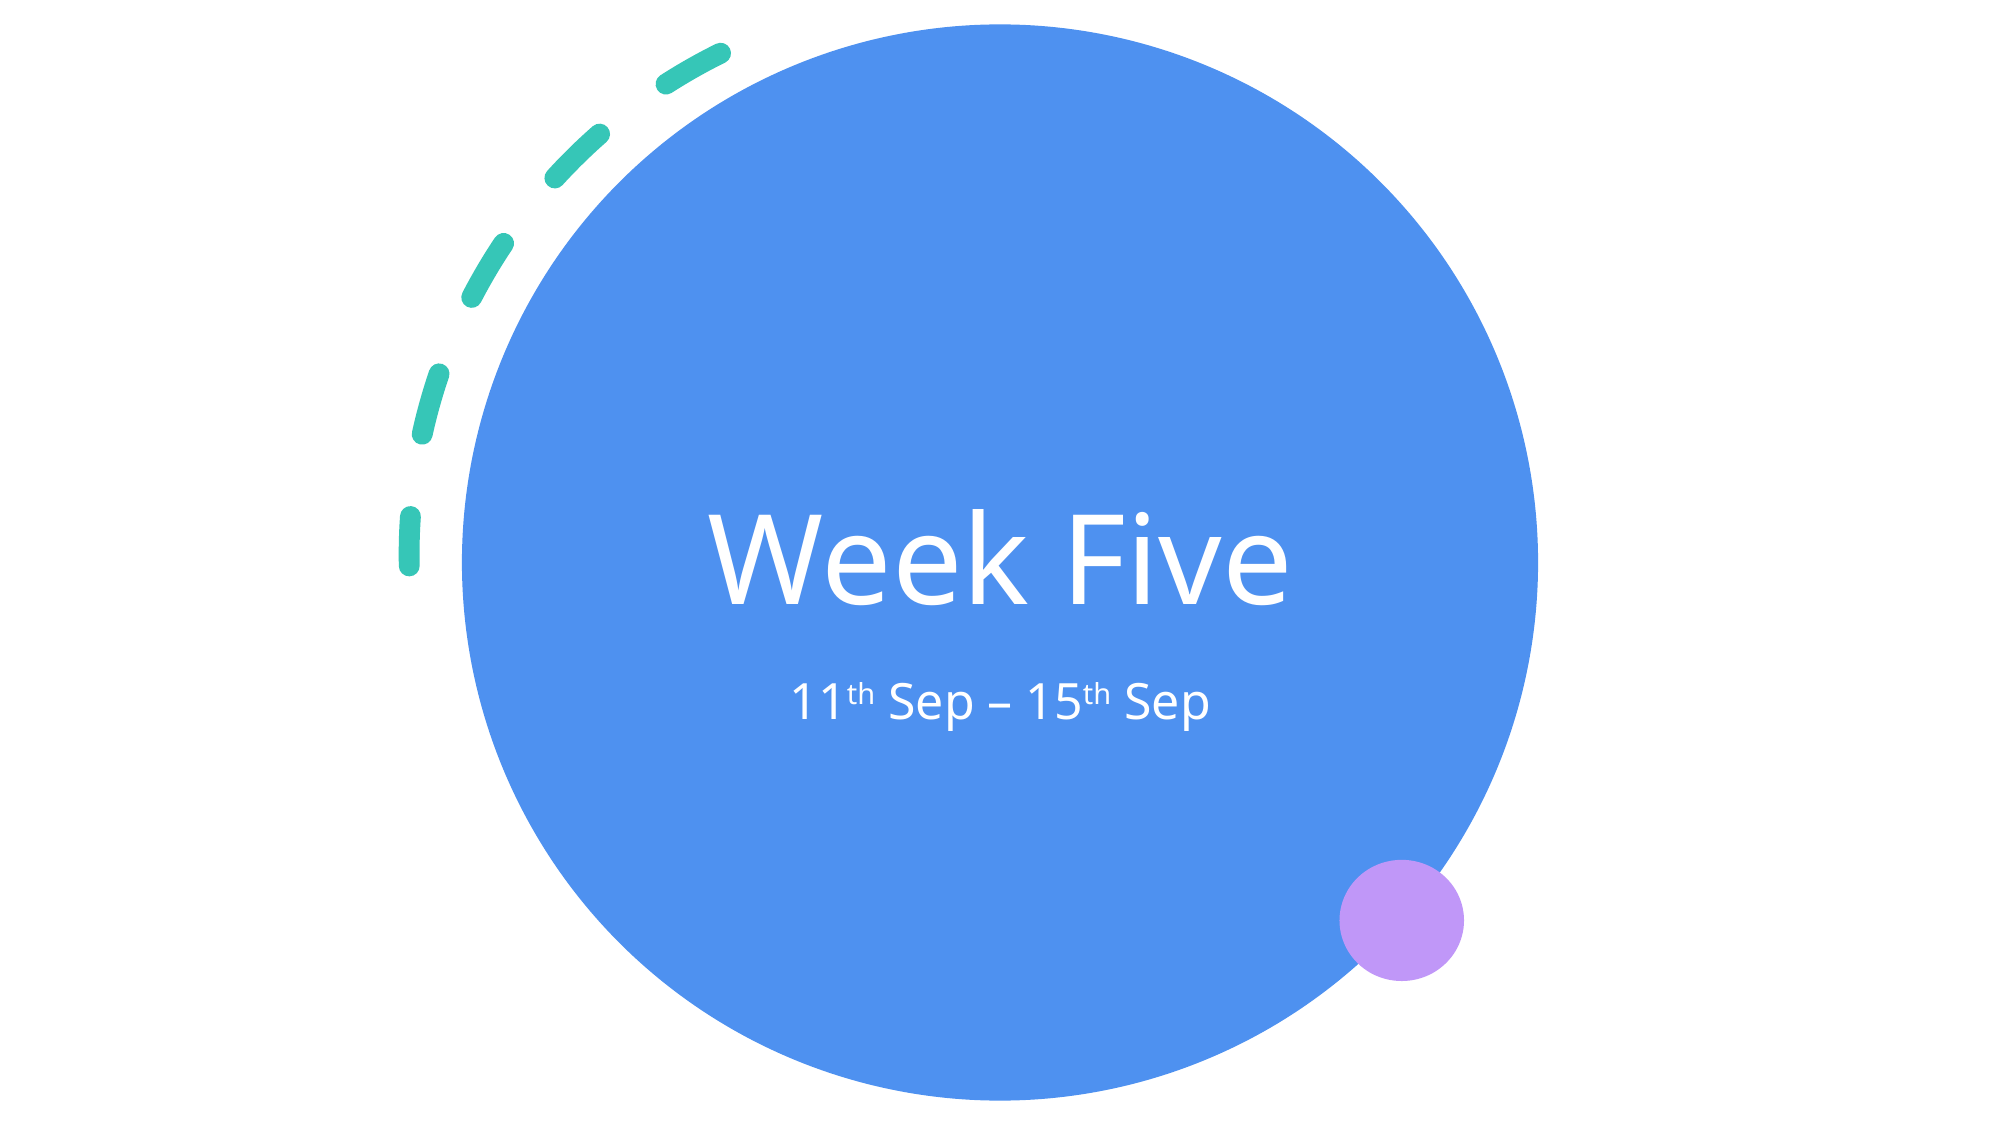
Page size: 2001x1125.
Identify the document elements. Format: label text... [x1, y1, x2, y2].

title Week Five [544, 226, 1457, 639]
list 11th Sep – 15th Sep [544, 668, 1457, 921]
